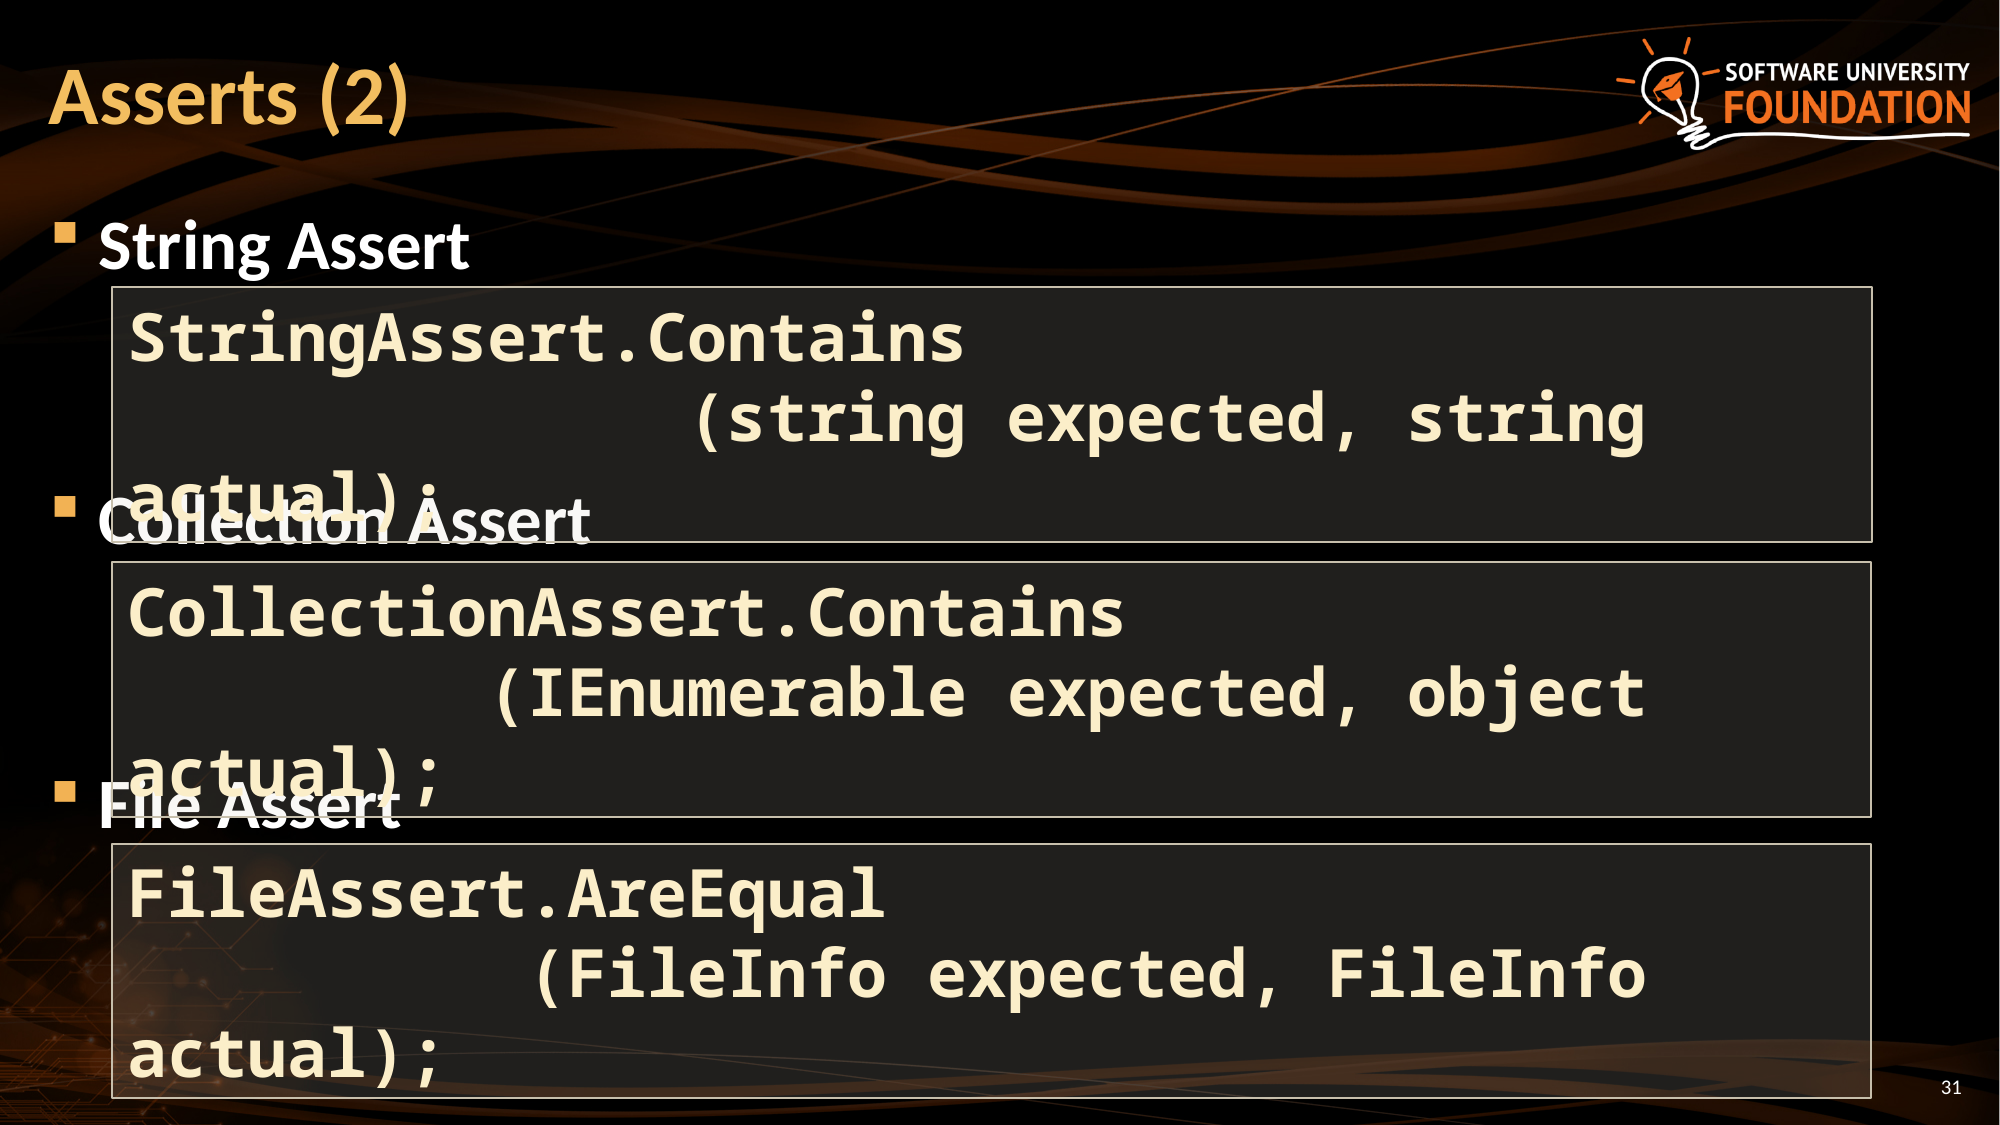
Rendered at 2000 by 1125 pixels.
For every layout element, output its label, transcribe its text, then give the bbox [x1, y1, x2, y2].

text_box FileAssert.AreEqual (FileInfo expected, FileInfo actual); [112, 843, 1871, 1099]
list String Assert Collection Assert File Assert [31, 188, 1968, 1103]
title Asserts (2) [30, 6, 1602, 189]
picture [0, 0, 2000, 1125]
text_box StringAssert.Contains (string expected, string actual); [112, 287, 1872, 543]
text_box CollectionAssert.Contains (IEnumerable expected, object actual); [112, 562, 1871, 818]
